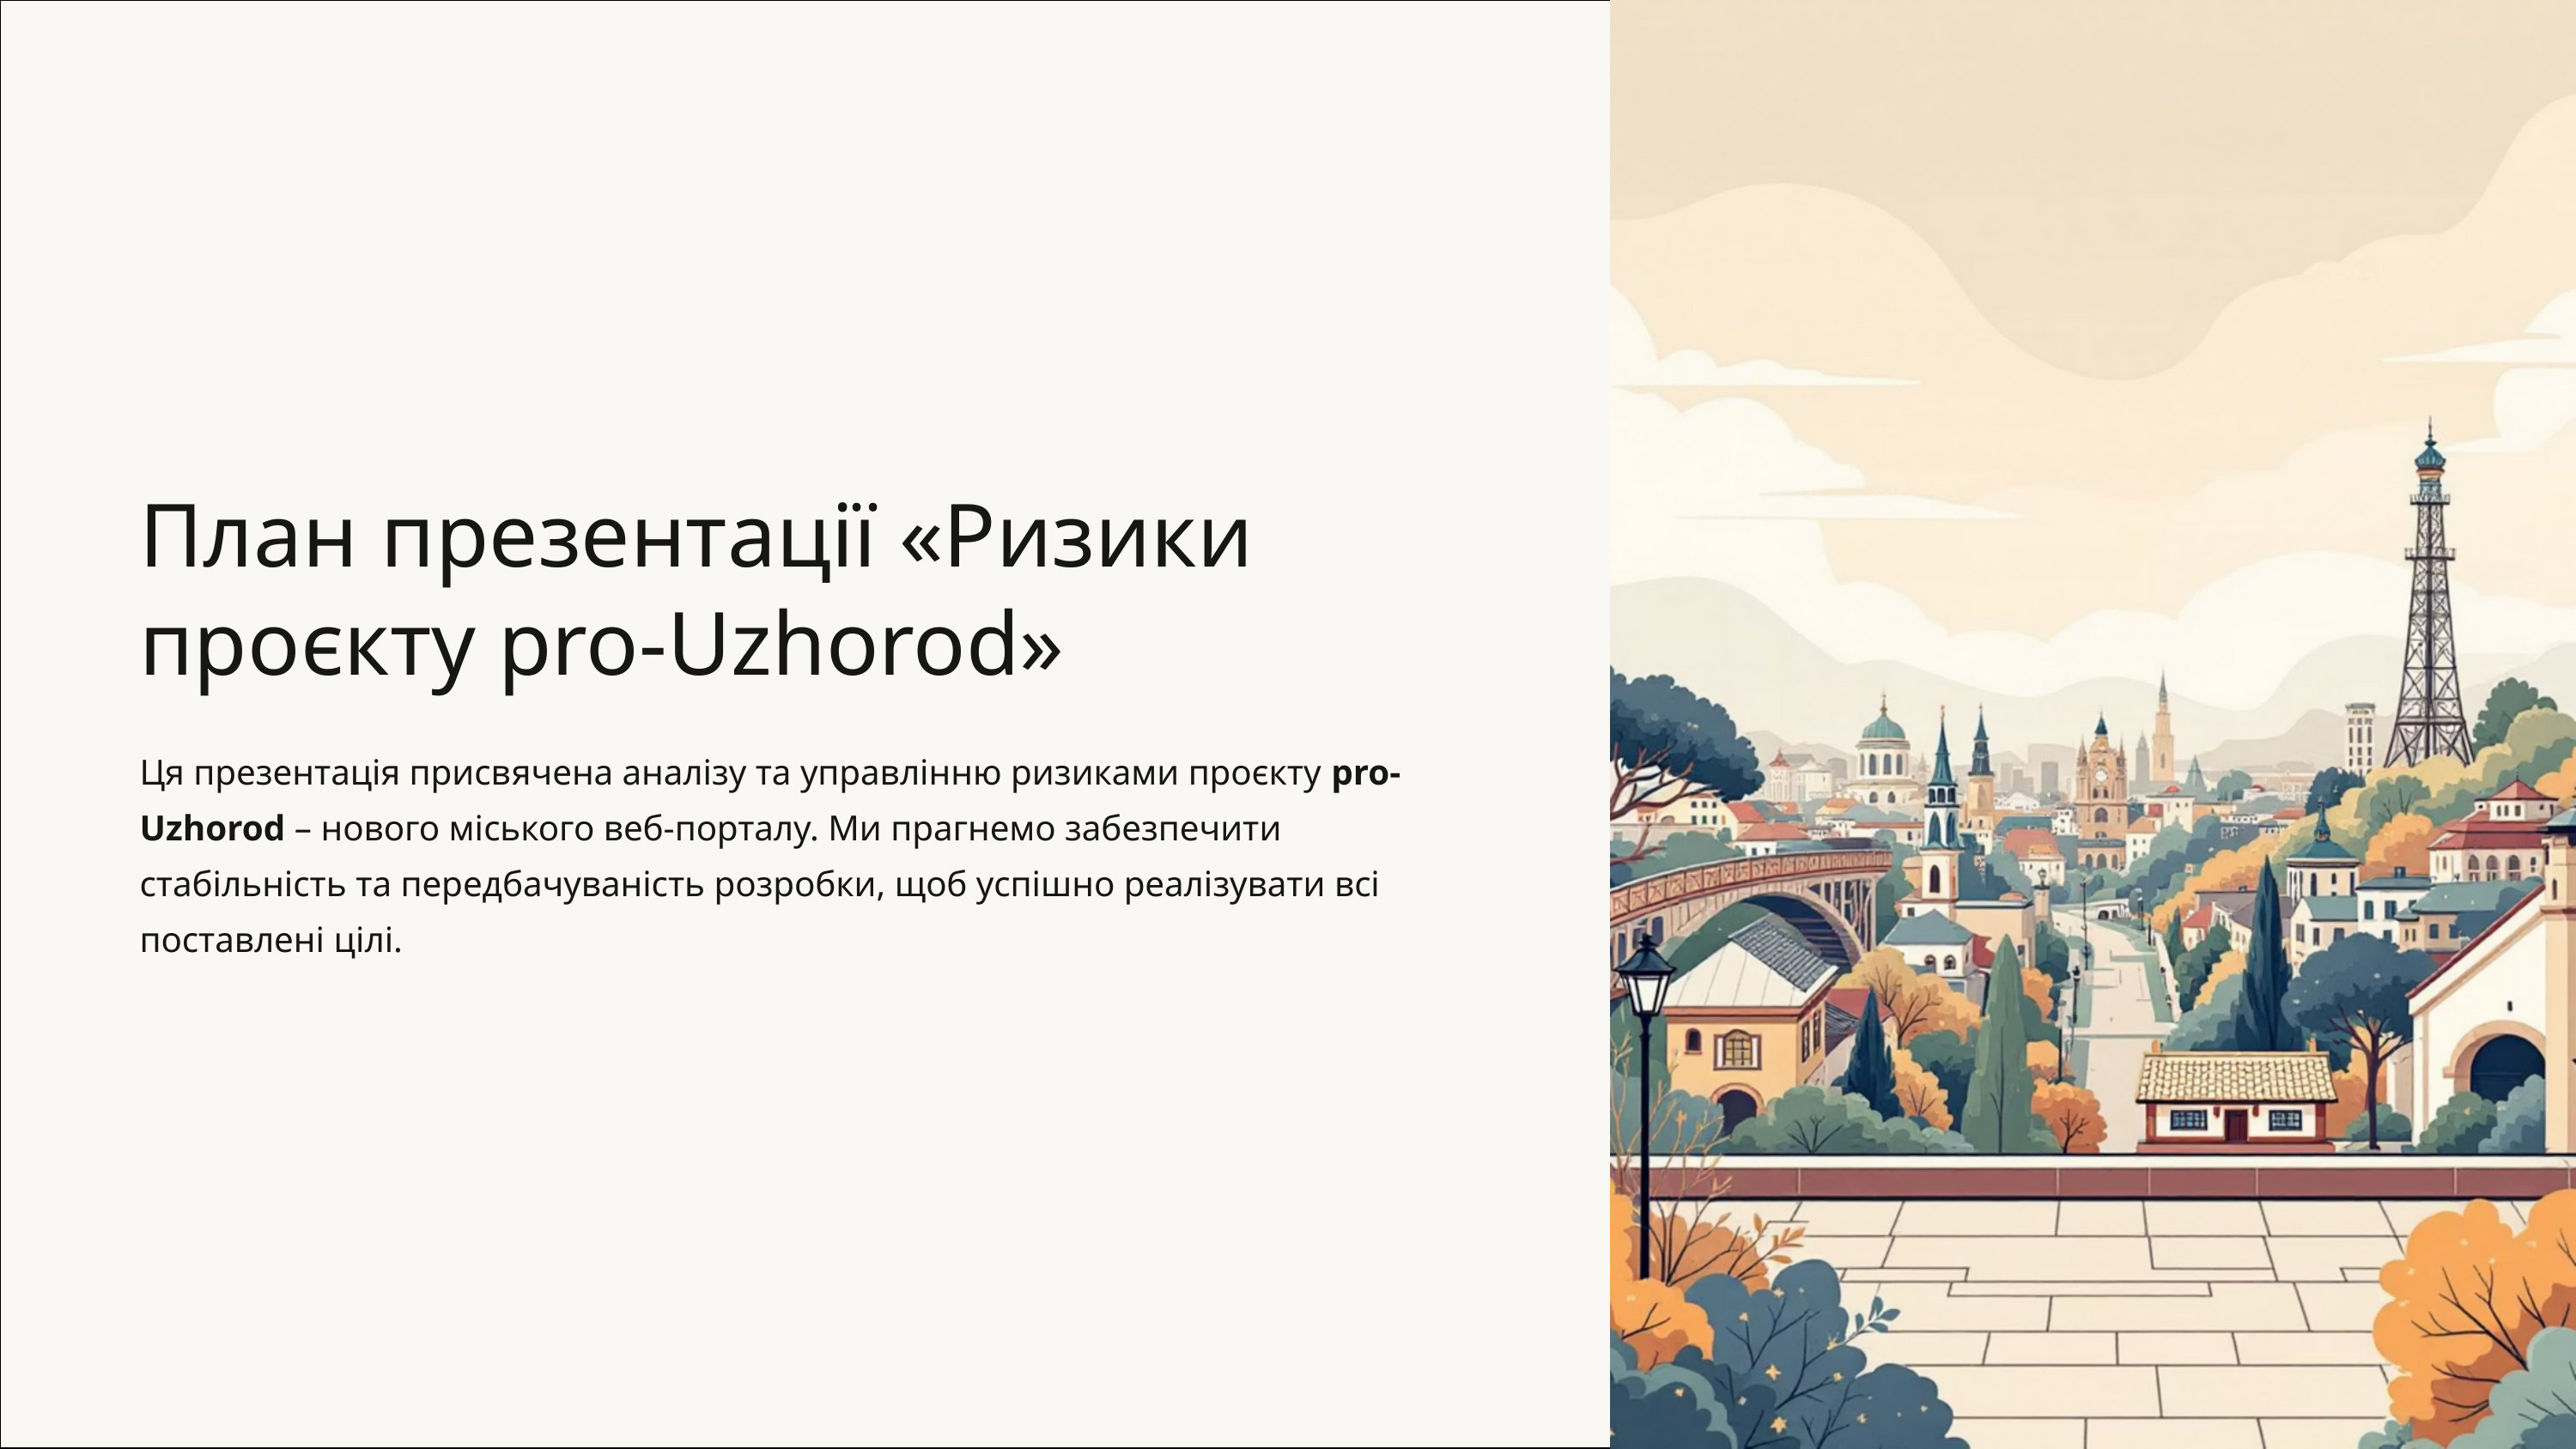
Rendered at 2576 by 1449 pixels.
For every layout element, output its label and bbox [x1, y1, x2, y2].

text_box [0, 0, 2576, 1449]
